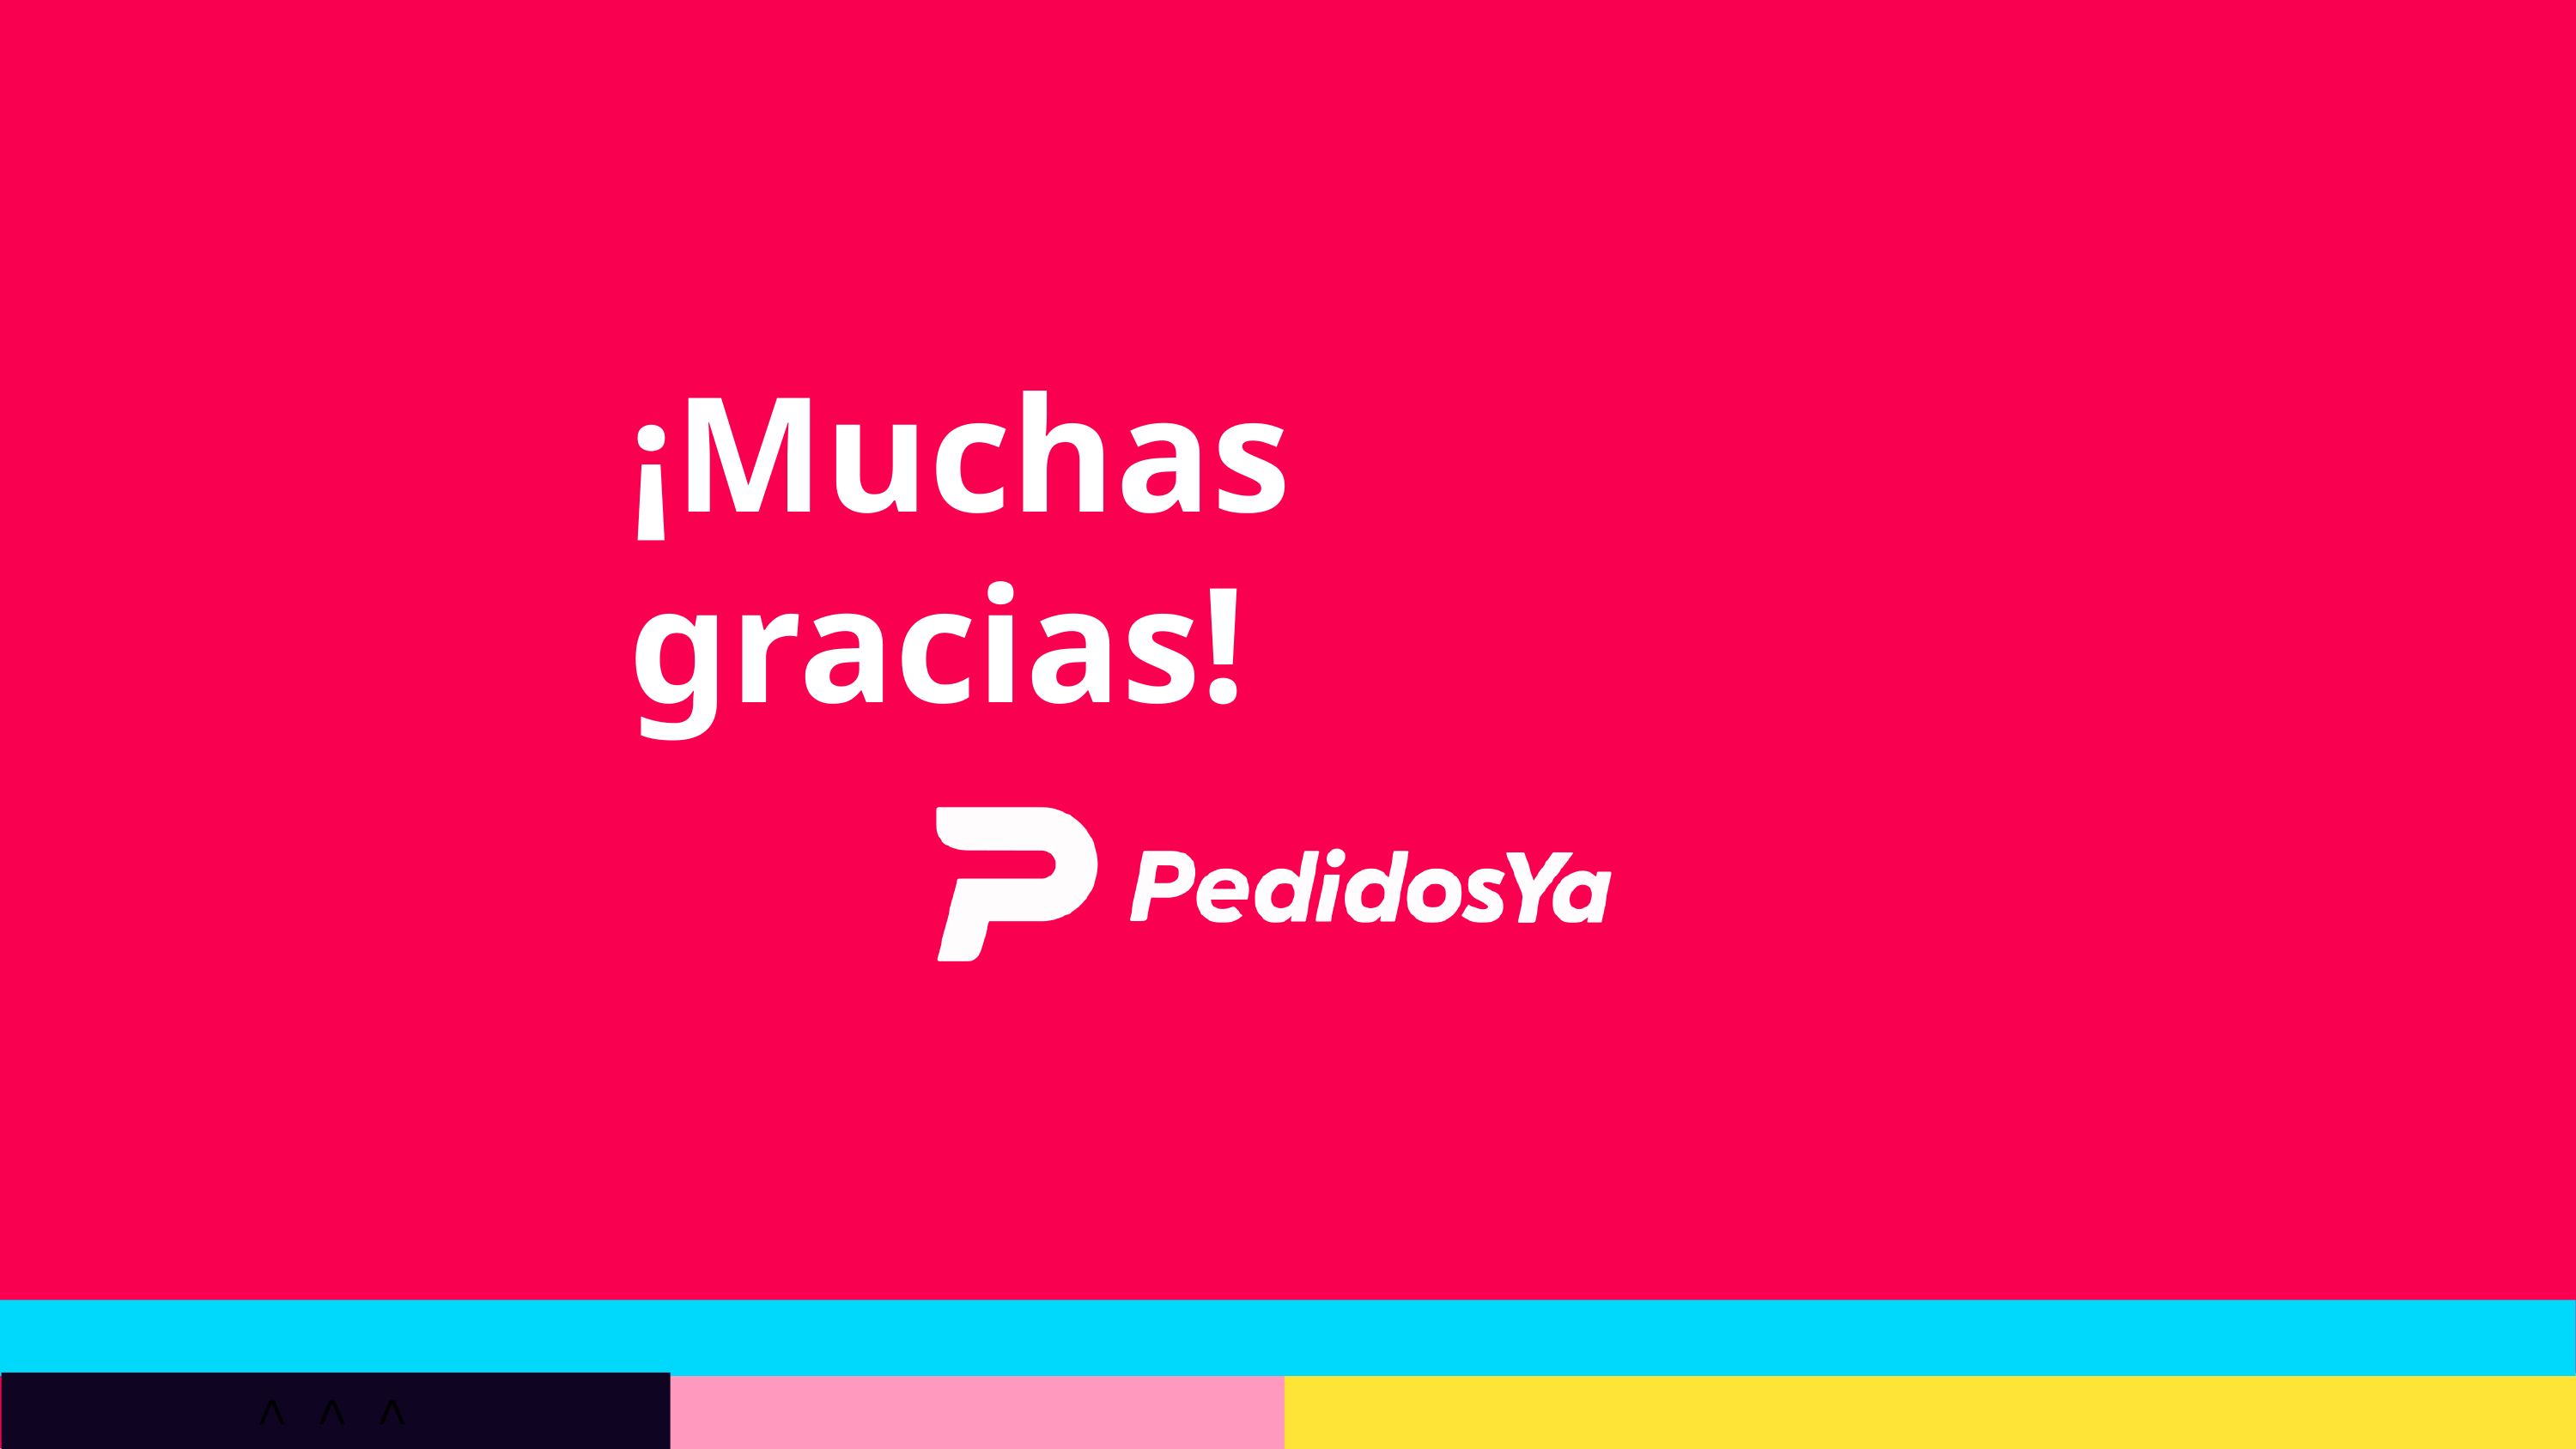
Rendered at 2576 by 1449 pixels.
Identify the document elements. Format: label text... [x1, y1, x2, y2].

text_box [0, 0, 2576, 1300]
text_box [1284, 1376, 2576, 1449]
text_box <<< [1, 1372, 671, 1449]
text_box [0, 1300, 2576, 1376]
text_box [671, 1376, 1284, 1449]
picture [888, 691, 1660, 1078]
title ¡Muchas gracias! [603, 483, 1944, 672]
